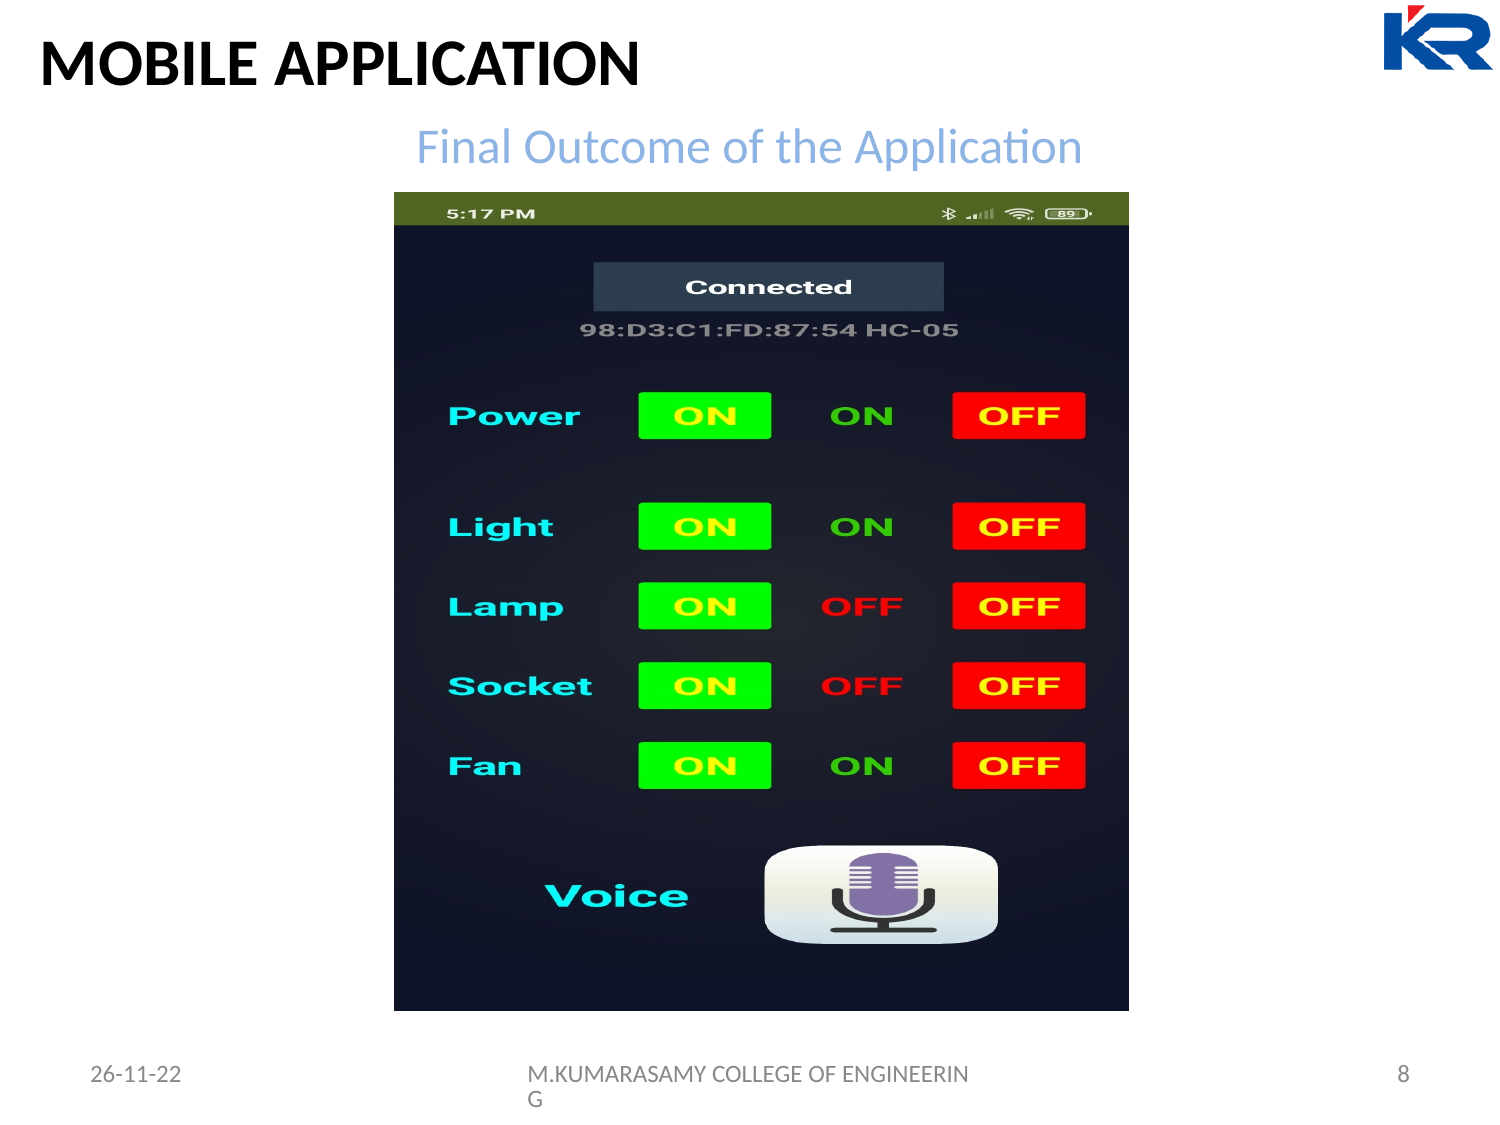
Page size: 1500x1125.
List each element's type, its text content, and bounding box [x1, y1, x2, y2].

slide_number 8 [1074, 1042, 1425, 1103]
picture [1377, 0, 1499, 76]
picture [394, 192, 1129, 1011]
text_box Final Outcome of the Application [401, 106, 1108, 181]
footer M.KUMARASAMY COLLEGE OF ENGINEERING [512, 1042, 988, 1103]
title MOBILE APPLICATION [24, 0, 1499, 118]
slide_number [75, 1042, 425, 1103]
